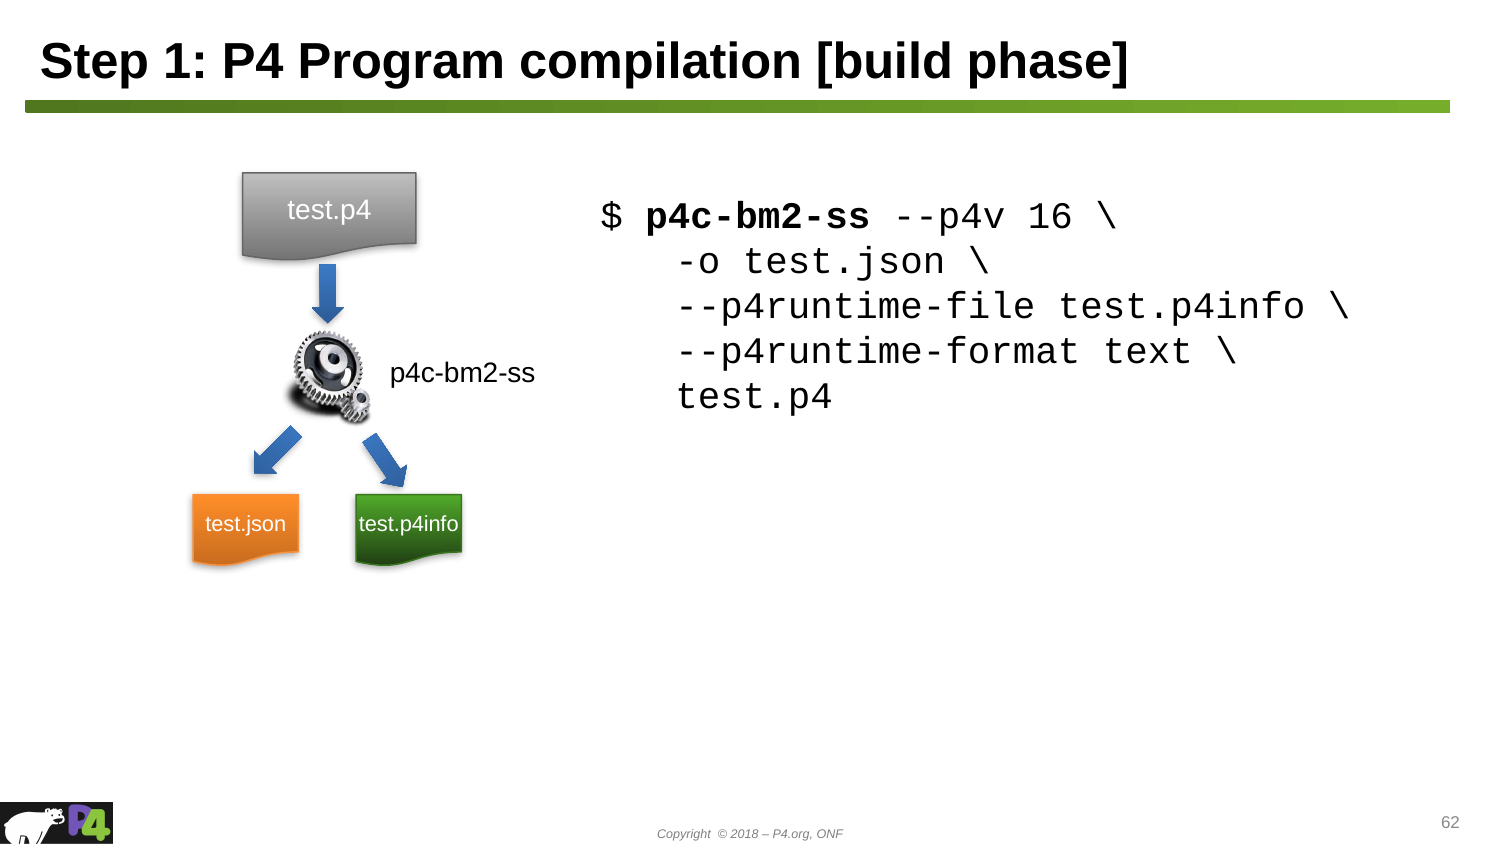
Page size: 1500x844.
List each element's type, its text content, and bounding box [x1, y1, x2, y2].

text_box $ p4c-bm2-ss --p4v 16 \ -o test.json \ --p4runtime-file test.p4info \ --p4runtime-format text \ test.p4 [585, 183, 1421, 233]
text_box test.p4 [242, 172, 416, 260]
text_box p4c-bm2-ss [380, 347, 554, 397]
text_box test.p4info [356, 494, 462, 566]
slide_number ‹#› [1299, 808, 1475, 835]
title Step 1: P4 Program compilation [build phase] [24, 20, 1450, 100]
text_box test.json [193, 494, 299, 566]
picture [0, 802, 113, 844]
text_box [362, 436, 408, 488]
text_box [311, 264, 344, 323]
text_box [254, 437, 299, 474]
picture [280, 325, 375, 431]
